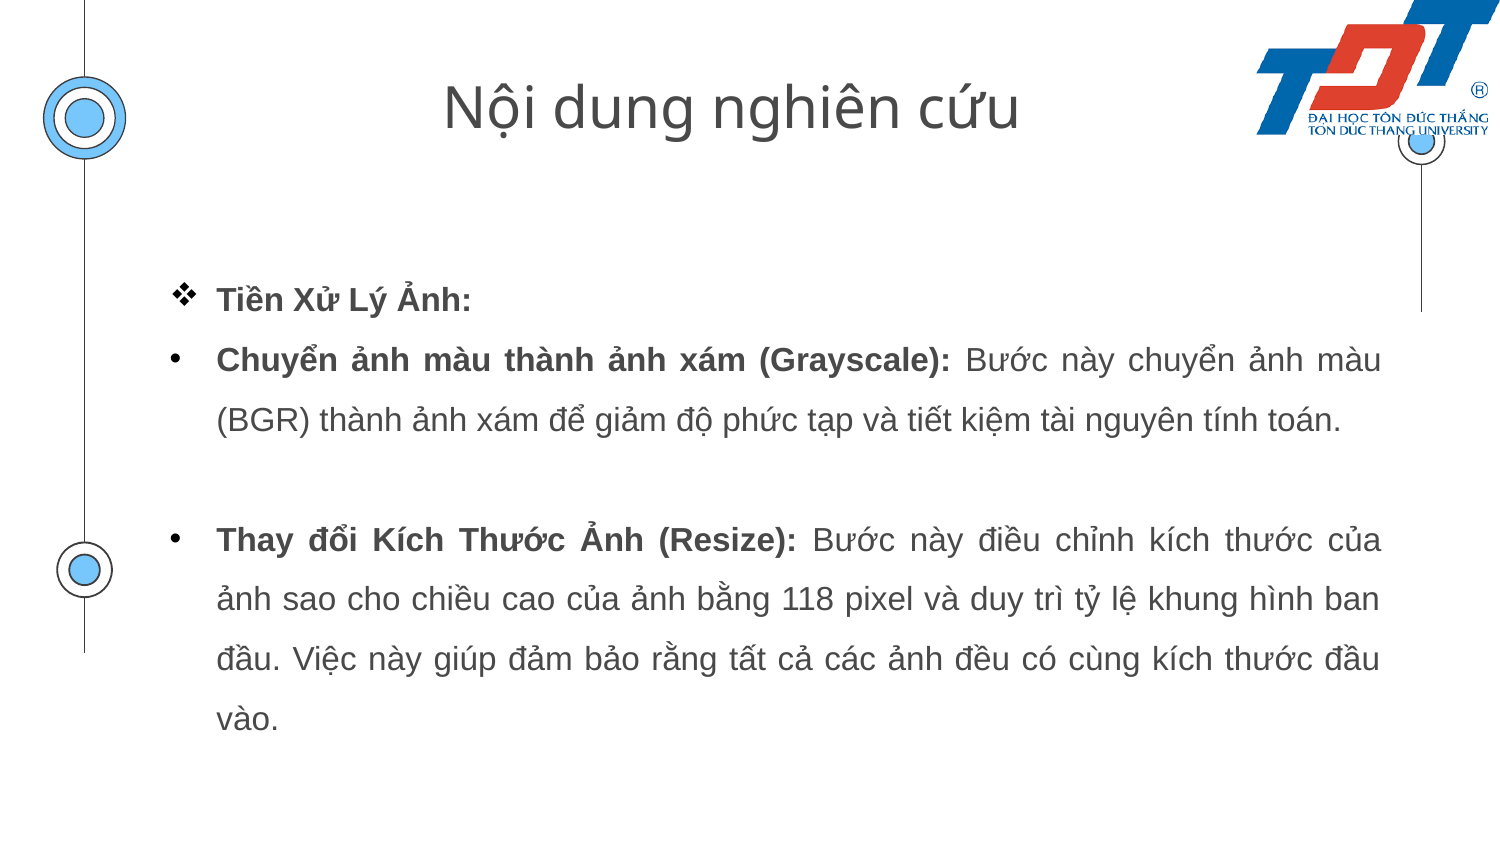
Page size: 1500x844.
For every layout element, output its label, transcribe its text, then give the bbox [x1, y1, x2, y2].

title Nội dung nghiên cứu [281, 55, 1197, 153]
picture [1255, 0, 1500, 136]
subtitle Tiền Xử Lý Ảnh: Chuyển ảnh màu thành ảnh xám (Grayscale): Bước này chuyển ảnh màu (BGR) thành ảnh xám để giảm độ phức tạp và tiết kiệm tài nguyên tính toán. Thay đổi Kích Thước Ảnh (Resize): Bước này điều chỉnh kích thước của ảnh sao cho chiều cao của ảnh bằng 118 pixel và duy trì tỷ lệ khung hình ban đầu. Việc này giúp đảm bảo rằng tất cả các ảnh đều có cùng kích thước đầu vào. [154, 243, 1398, 546]
